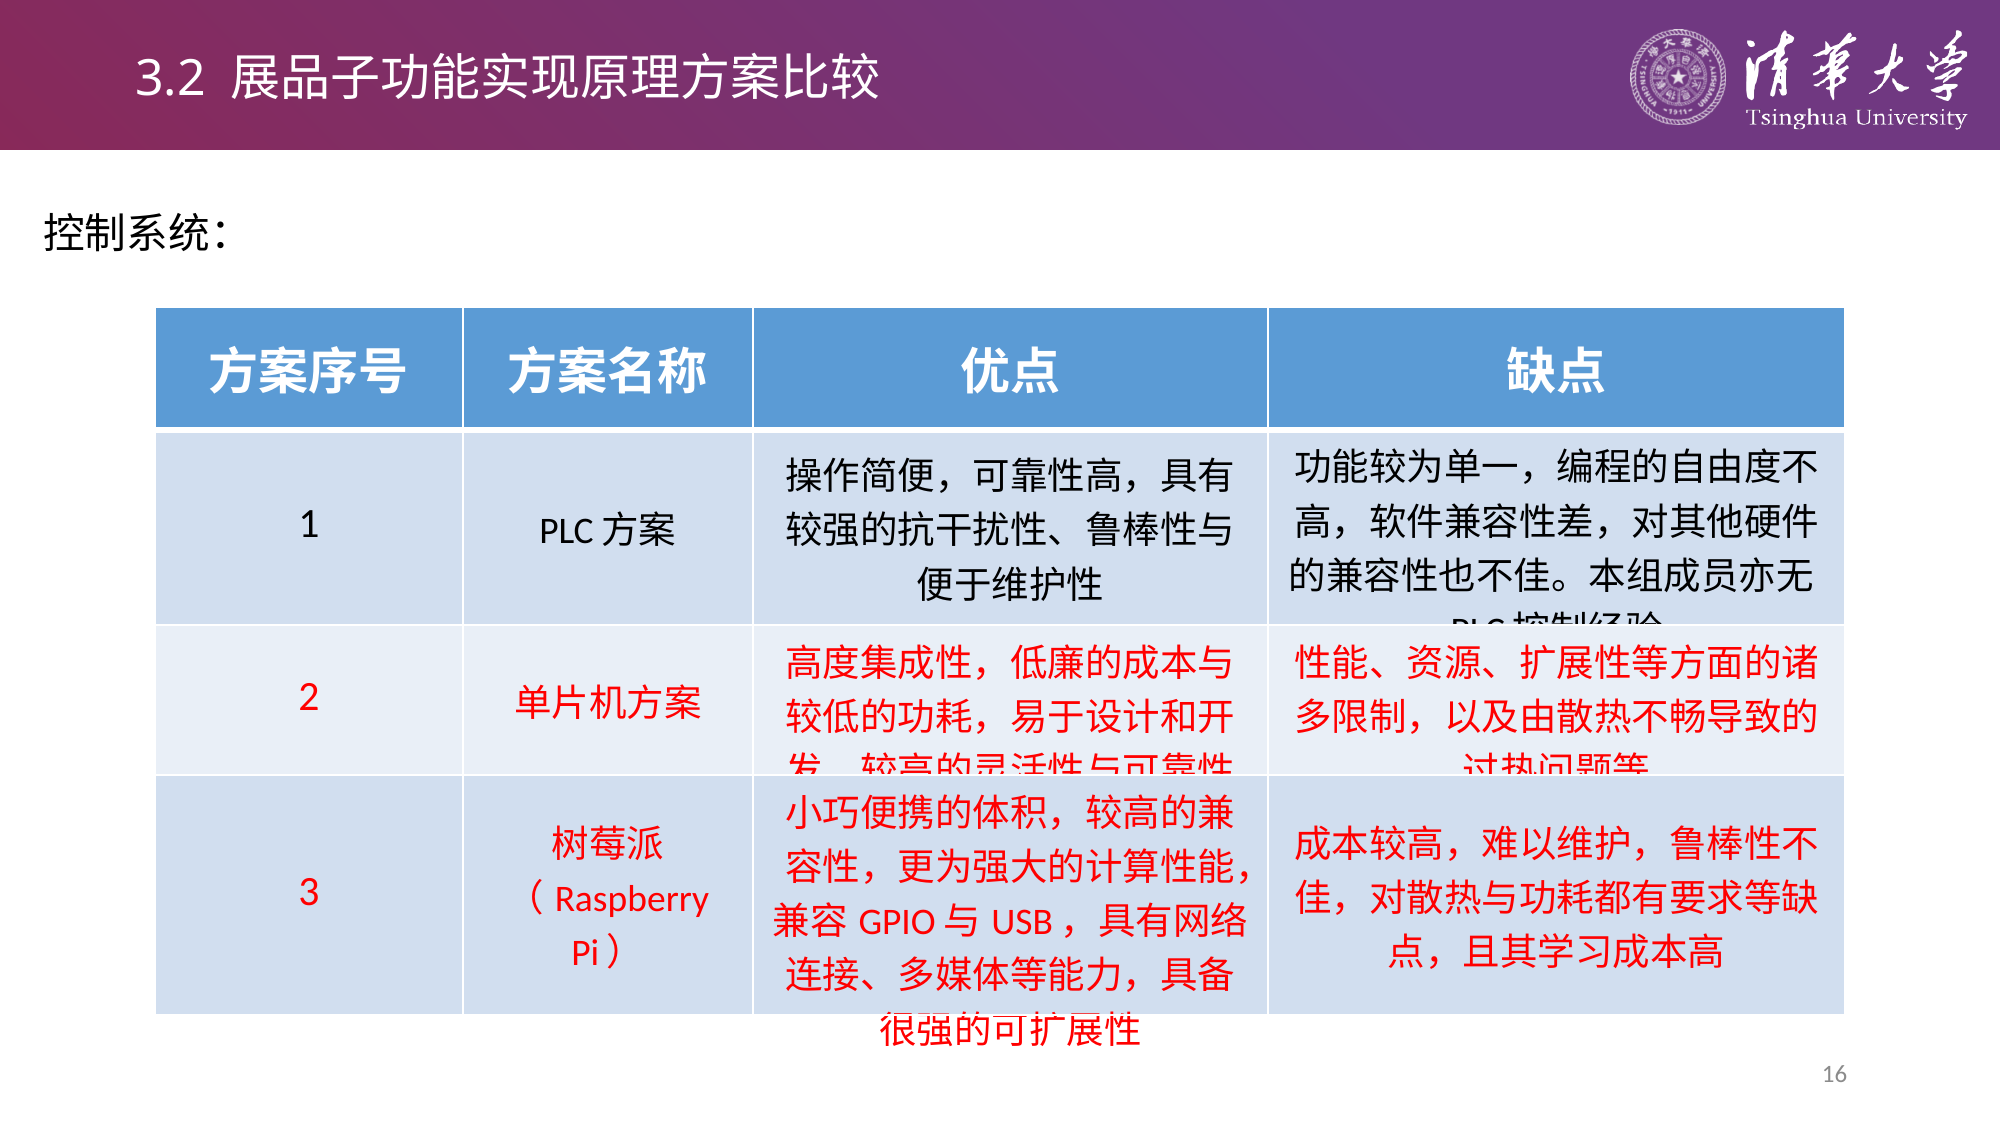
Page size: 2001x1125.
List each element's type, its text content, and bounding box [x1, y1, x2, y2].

table_header 缺点 [1269, 308, 1844, 427]
slide_number 16 [1412, 1042, 1863, 1103]
table_header 优点 [754, 308, 1267, 427]
table_cell 成本较高，难以维护，鲁棒性不佳，对散热与功耗都有要求等缺点，且其学习成本高 [1269, 776, 1844, 1014]
table_cell 3 [156, 776, 462, 1014]
table_header 方案序号 [156, 308, 462, 427]
text_box 控制系统： [0, 174, 1738, 265]
table_cell 高度集成性，低廉的成本与较低的功耗，易于设计和开发、较高的灵活性与可靠性 [754, 626, 1267, 774]
table_cell 单片机方案 [464, 626, 752, 774]
text_box 3.2 展品子功能实现原理方案比较 [120, 37, 1630, 113]
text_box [1630, 29, 1968, 130]
table_cell PLC方案 [464, 433, 752, 624]
table_header 方案名称 [464, 308, 752, 427]
table_cell 性能、资源、扩展性等方面的诸多限制，以及由散热不畅导致的过热问题等 [1269, 626, 1844, 774]
text_box [0, 0, 2000, 151]
table_cell 2 [156, 626, 462, 774]
table_cell 操作简便，可靠性高，具有较强的抗干扰性、鲁棒性与便于维护性 [754, 433, 1267, 624]
table_cell 树莓派（Raspberry Pi） [464, 776, 752, 1014]
table_cell 功能较为单一，编程的自由度不高，软件兼容性差，对其他硬件的兼容性也不佳。本组成员亦无PLC控制经验 [1269, 433, 1844, 624]
table_cell 1 [156, 433, 462, 624]
table_cell 小巧便携的体积，较高的兼容性，更为强大的计算性能，兼容GPIO与USB，具有网络连接、多媒体等能力，具备很强的可扩展性 [754, 776, 1267, 1014]
